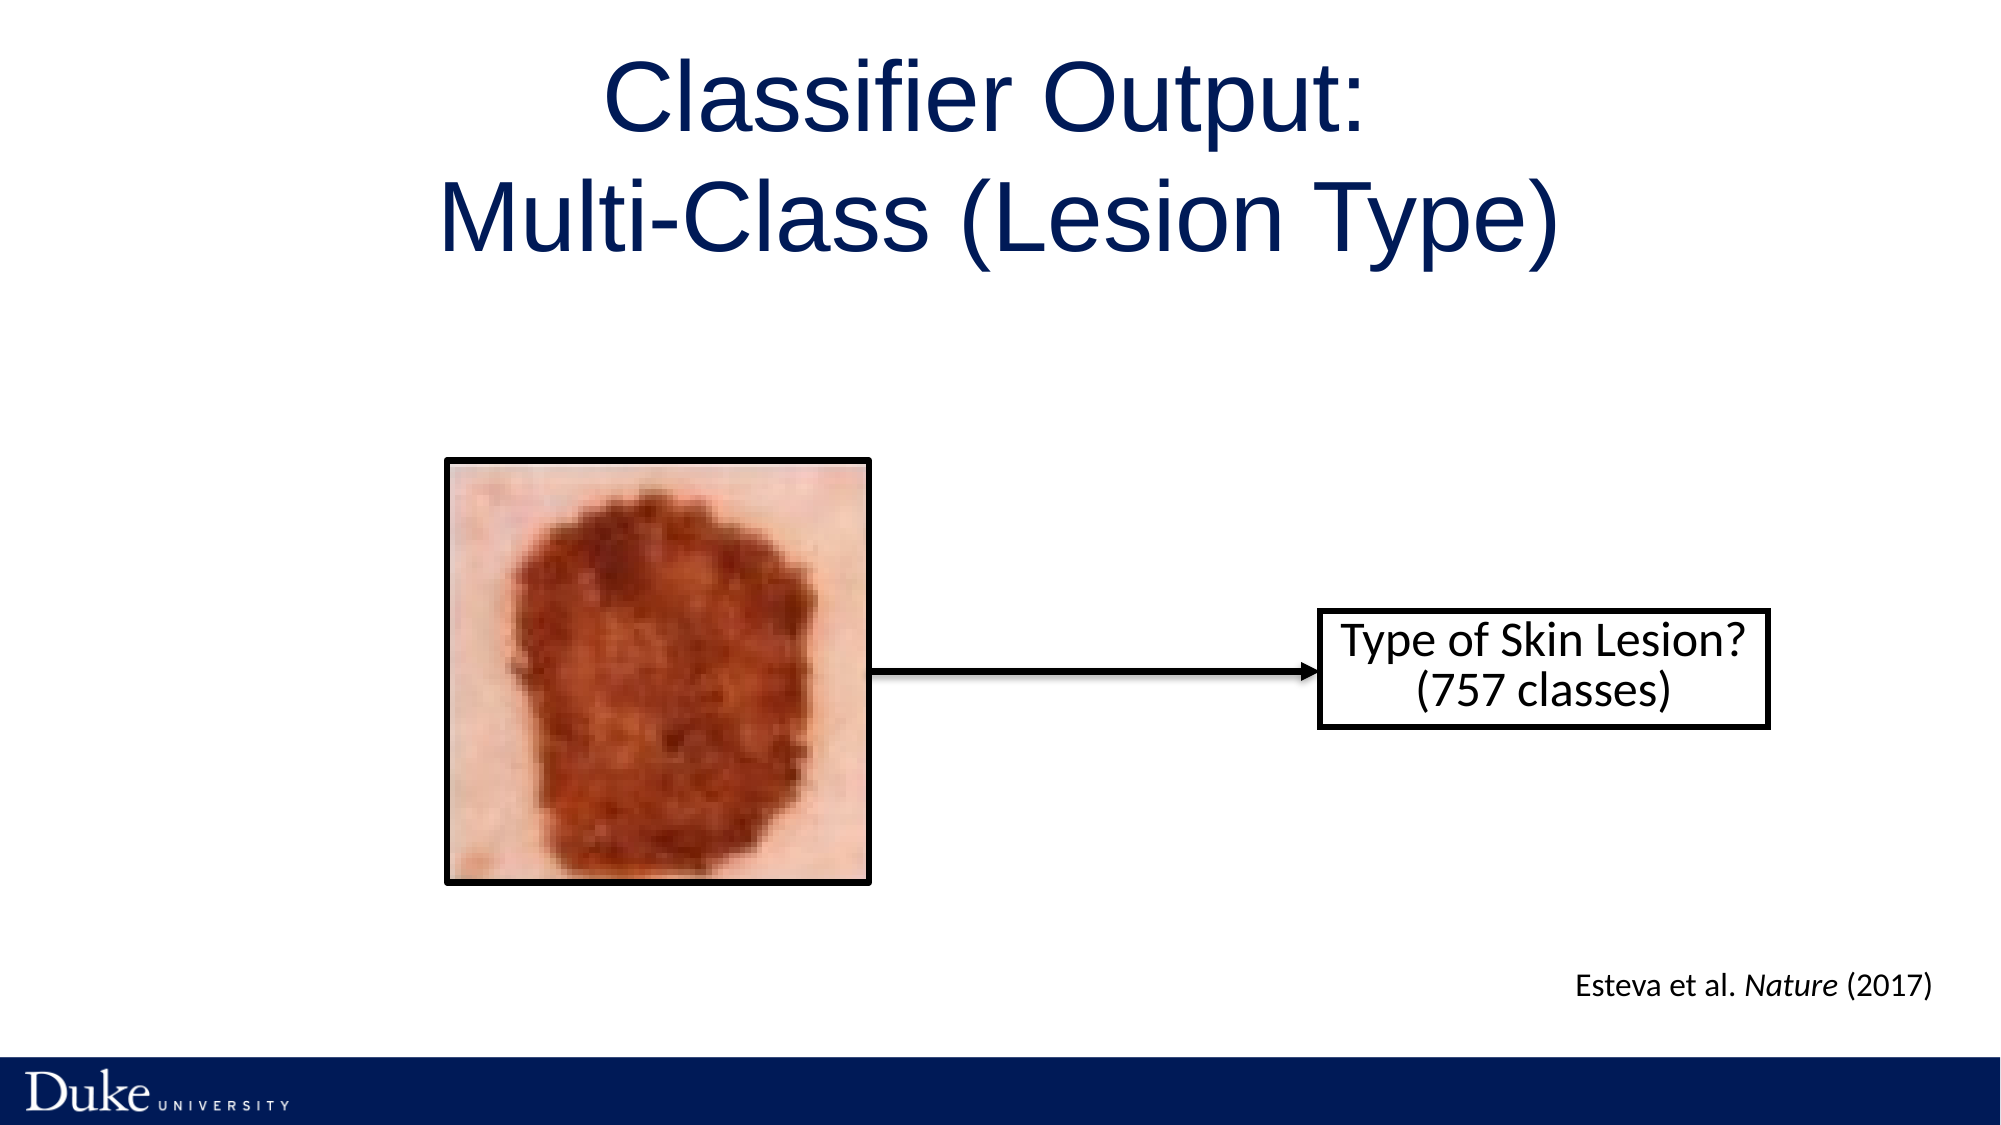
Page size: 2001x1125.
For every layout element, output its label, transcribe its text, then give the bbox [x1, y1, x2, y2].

picture [0, 0, 2001, 1125]
text_box Classifier Output: Multi-Class (Lesion Type) [0, 24, 2000, 274]
text_box Esteva et al. Nature (2017) [1560, 955, 1970, 1011]
table_header Type of Skin Lesion? (757 classes) [1323, 614, 1765, 724]
